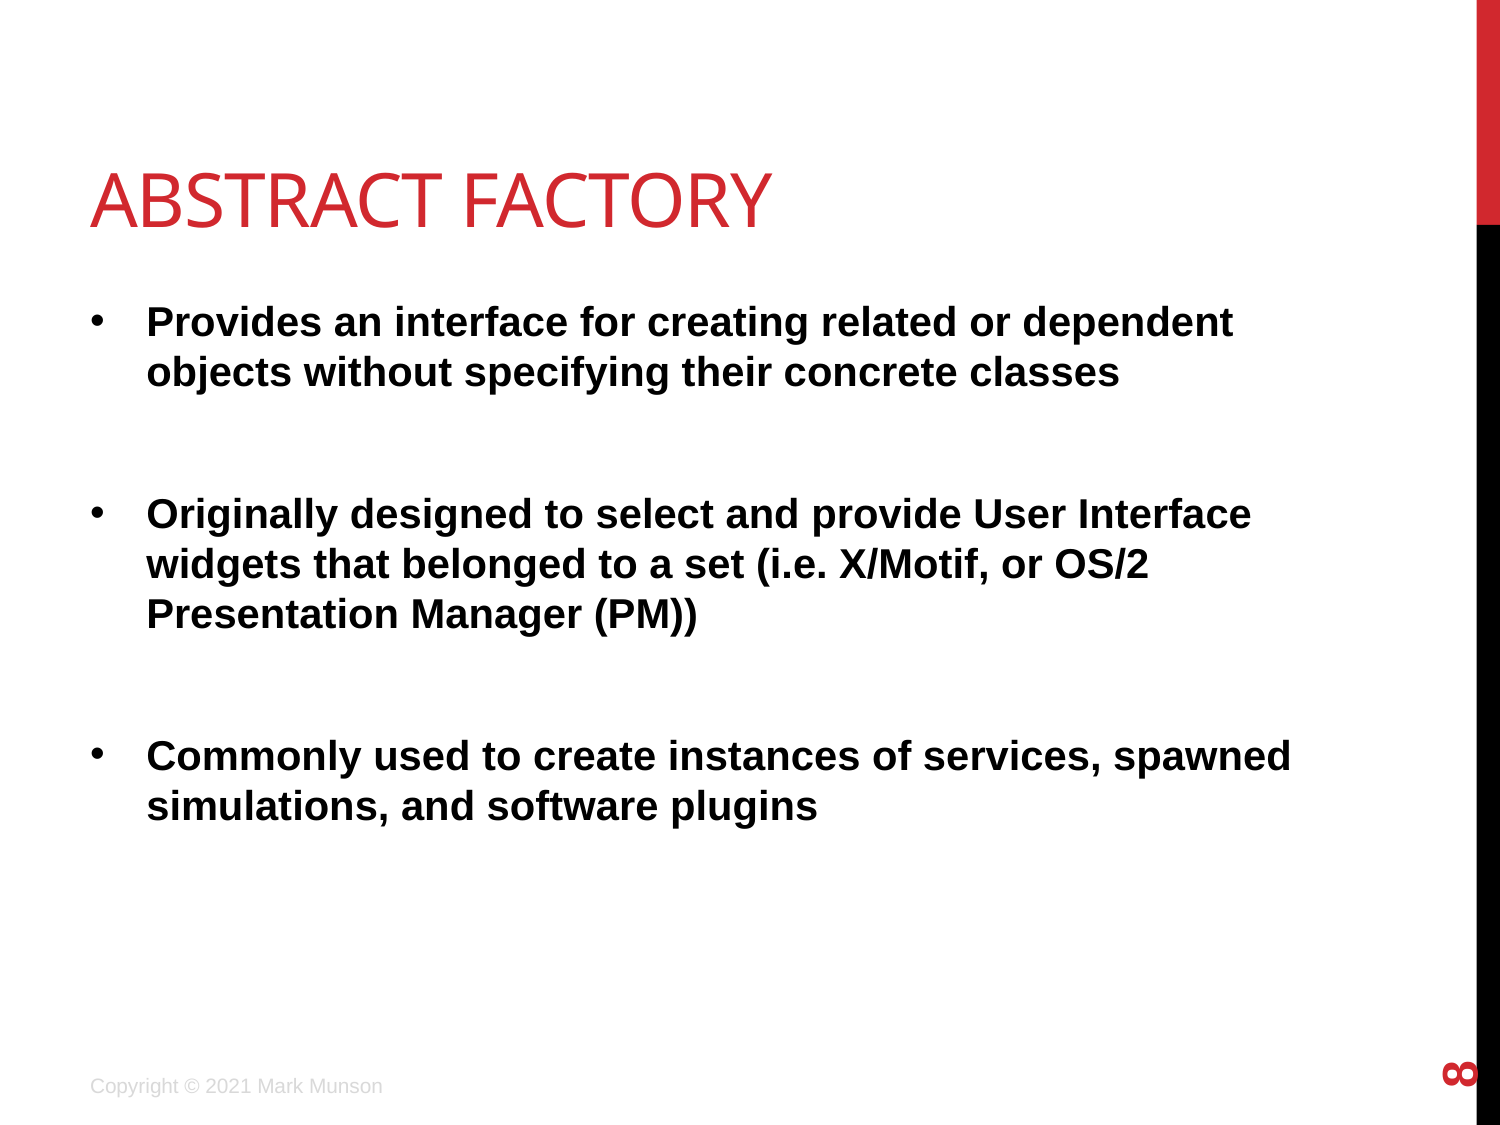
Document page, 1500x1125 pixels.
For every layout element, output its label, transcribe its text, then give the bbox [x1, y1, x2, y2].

footer Copyright © 2021 Mark Munson [75, 1065, 638, 1112]
slide_number 8 [1427, 887, 1488, 1104]
title Abstract Factory [75, 25, 1025, 250]
list Provides an interface for creating related or dependent objects without specifying their concrete classes Originally designed to select and provide User Interface widgets that belonged to a set (i.e. X/Motif, or OS/2 Presentation Manager (PM)) Commonly used to create instances of services, spawned simulations, and software plugins [75, 287, 1325, 1005]
